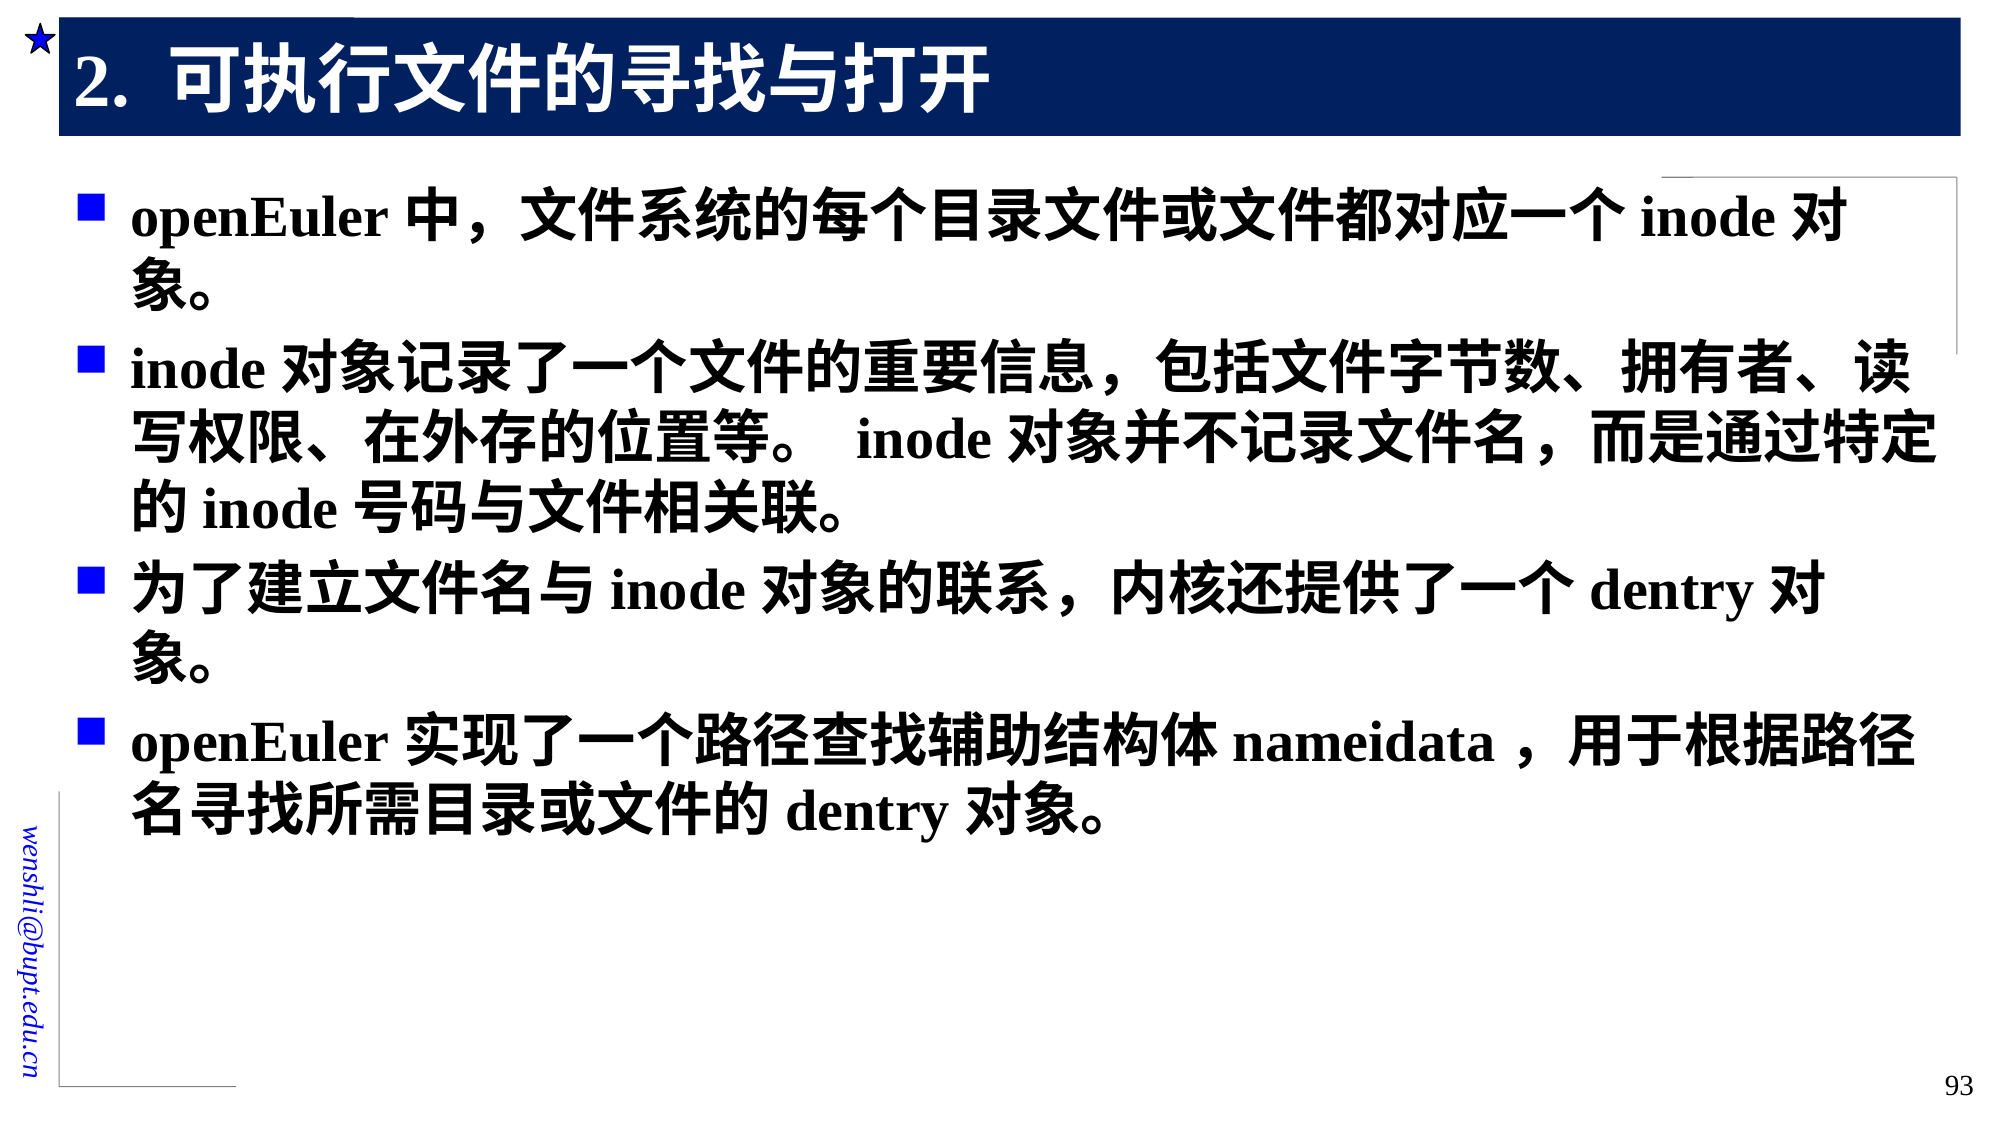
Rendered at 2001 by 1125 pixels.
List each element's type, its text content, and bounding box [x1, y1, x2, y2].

slide_number 93 [1822, 1058, 1990, 1113]
title 2. 可执行文件的寻找与打开 [58, 17, 1961, 137]
list openEuler中，文件系统的每个目录文件或文件都对应一个inode对象。 inode对象记录了一个文件的重要信息，包括文件字节数、拥有者、读写权限、在外存的位置等。 inode对象并不记录文件名，而是通过特定的inode号码与文件相关联。 为了建立文件名与inode对象的联系，内核还提供了一个dentry对象。 openEuler实现了一个路径查找辅助结构体nameidata，用于根据路径名寻找所需目录或文件的dentry对象。 [59, 171, 1955, 1087]
